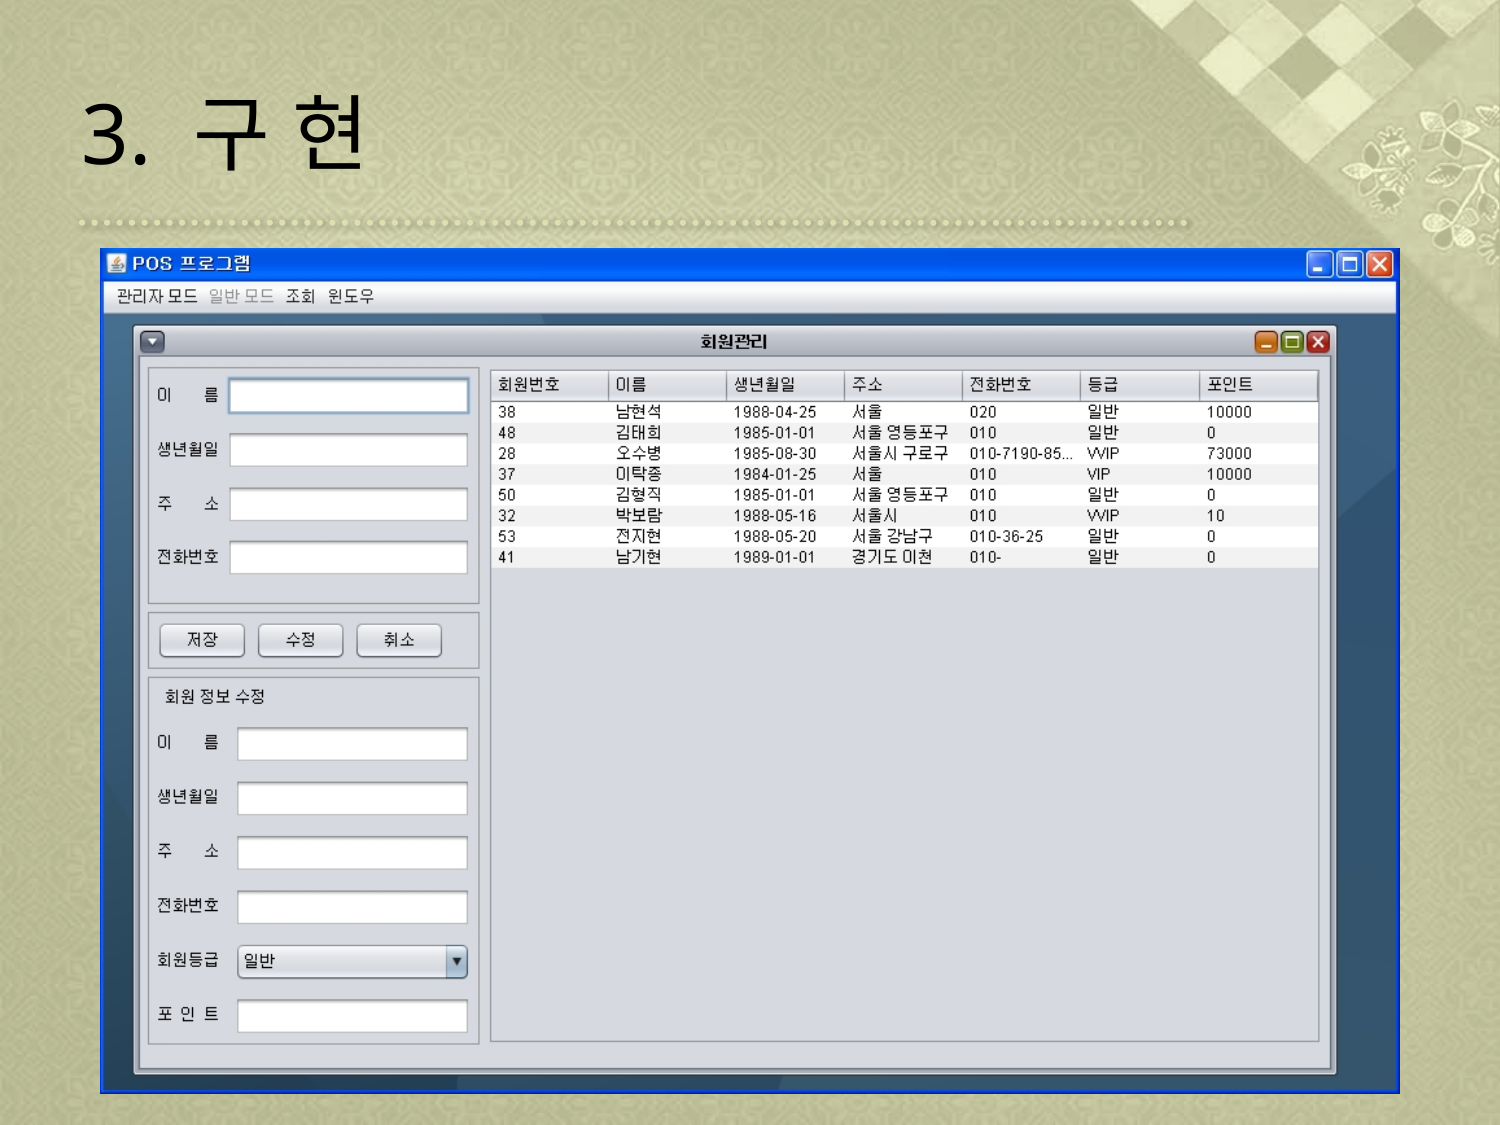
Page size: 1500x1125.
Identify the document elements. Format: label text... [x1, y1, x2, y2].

title 3. 구 현 [67, 53, 1471, 209]
picture [100, 248, 1400, 1095]
